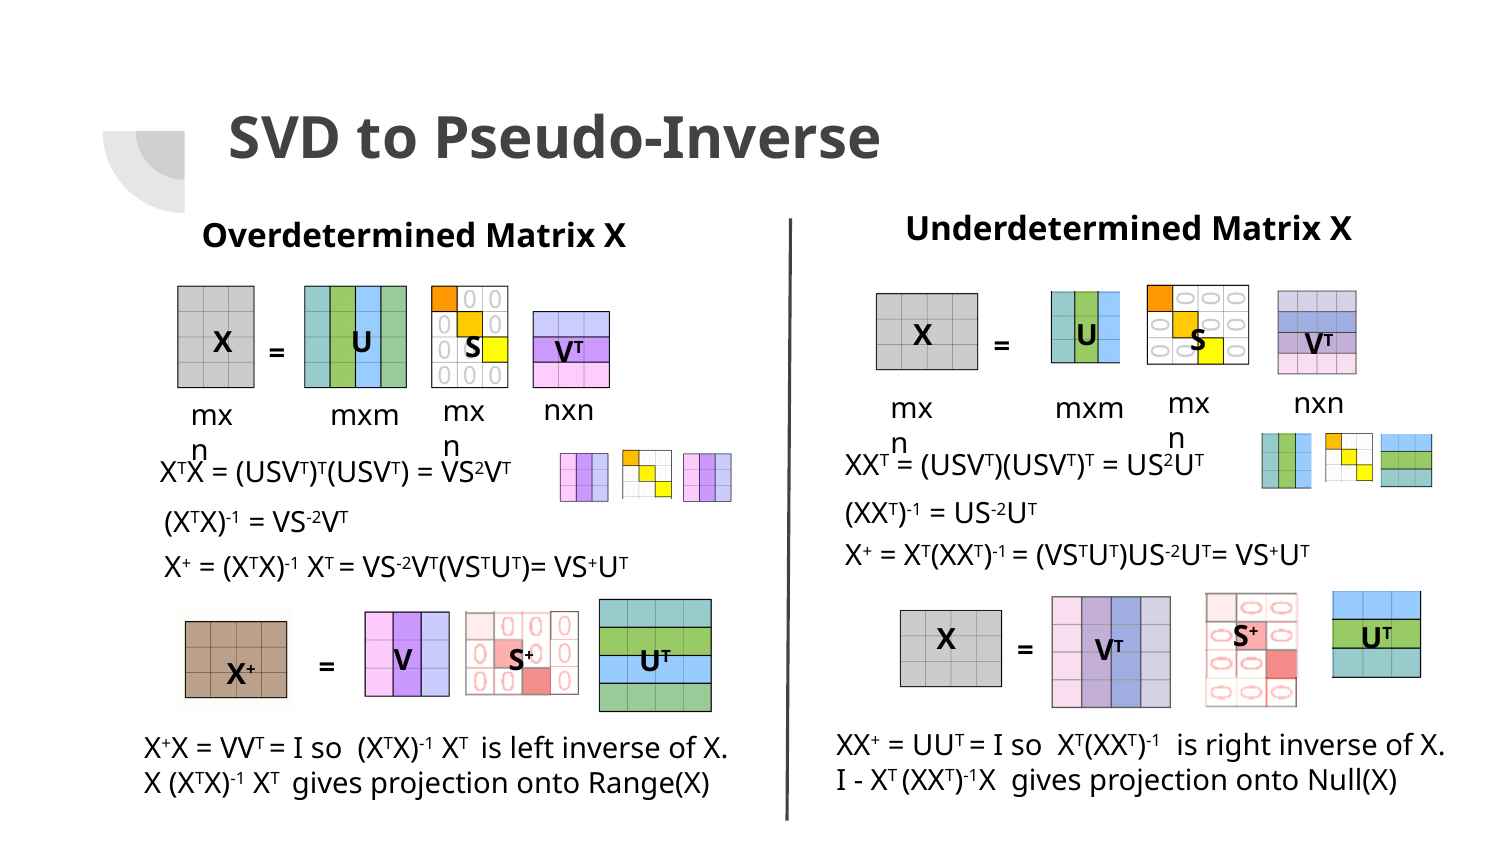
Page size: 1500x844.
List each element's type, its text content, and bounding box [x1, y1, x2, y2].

text_box mxn [875, 397, 965, 427]
text_box X+X = VVT = I so (XTX)-1 XT is left inverse of X. X (XTX)-1 XT gives projection onto Range(X) [129, 714, 766, 815]
text_box mxn [1152, 388, 1242, 422]
text_box XTX = (USVT)T(USVT) = VS2VT [145, 438, 710, 505]
picture [1047, 586, 1177, 718]
picture [1260, 433, 1312, 492]
picture [1138, 266, 1254, 384]
picture [1315, 427, 1435, 489]
picture [176, 601, 292, 718]
text_box nxn [528, 402, 618, 415]
picture [1048, 291, 1121, 368]
text_box XXT = (USVT)(USVT)T = US2UT [830, 431, 1286, 498]
picture [1274, 285, 1360, 378]
text_box mxm [315, 402, 416, 434]
text_box = [1003, 616, 1045, 669]
text_box mxn [427, 402, 517, 429]
picture [593, 595, 722, 724]
picture [891, 589, 1007, 706]
text_box (XXT)-1 = US-2UT [830, 479, 1153, 521]
text_box X+ = (XTX)-1 XT = VS-2VT(VSTUT)= VS+UT [149, 533, 731, 593]
text_box Overdetermined Matrix X [186, 199, 680, 264]
picture [1208, 588, 1295, 741]
picture [165, 275, 622, 393]
text_box mxm [1039, 374, 1141, 427]
text_box nxn [1278, 369, 1368, 408]
text_box = [980, 312, 1023, 365]
picture [357, 605, 462, 710]
text_box X+ = XT(XXT)-1 = (VSTUT)US-2UT= VS+UT [830, 521, 1438, 581]
picture [1332, 588, 1427, 683]
picture [555, 444, 738, 509]
title SVD to Pseudo-Inverse [213, 85, 1368, 181]
picture [465, 611, 584, 698]
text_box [786, 218, 791, 821]
text_box (XTX)-1 = VS-2VT [149, 488, 456, 533]
text_box mxn [175, 402, 265, 434]
text_box Underdetermined Matrix X [889, 192, 1427, 257]
picture [867, 272, 983, 390]
text_box = [303, 633, 348, 686]
text_box XX+ = UUT = I so XT(XXT)-1 is right inverse of X. I - XT (XXT)-1X gives projection onto Null(X) [821, 711, 1474, 813]
